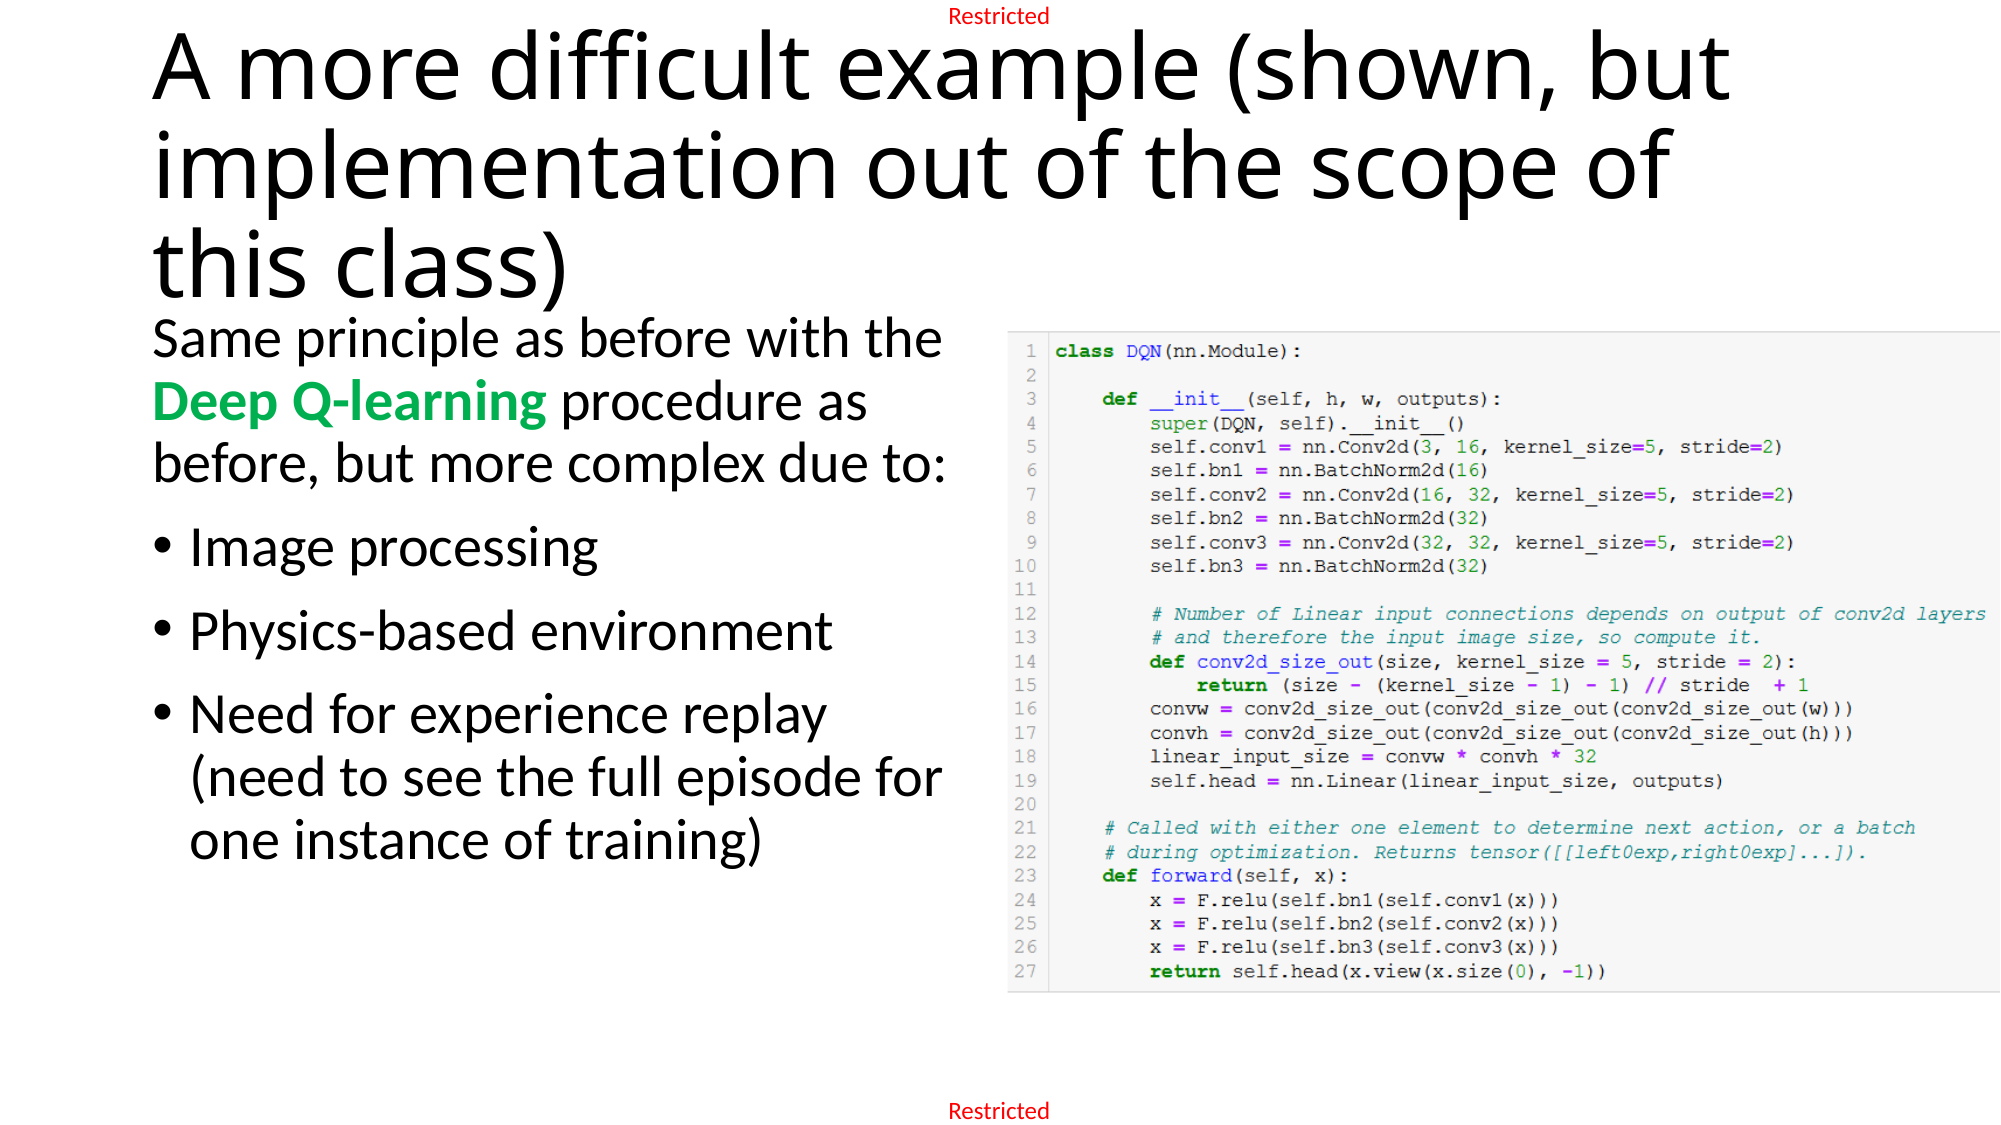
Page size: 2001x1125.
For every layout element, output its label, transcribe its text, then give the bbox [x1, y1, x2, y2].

title A more difficult example (shown, but implementation out of the scope of this class) [137, 59, 1863, 278]
list Same principle as before with the Deep Q-learning procedure as before, but more complex due to: Image processing Physics-based environment Need for experience replay (need to see the full episode for one instance of training) [137, 299, 988, 1125]
picture [1007, 324, 2000, 998]
